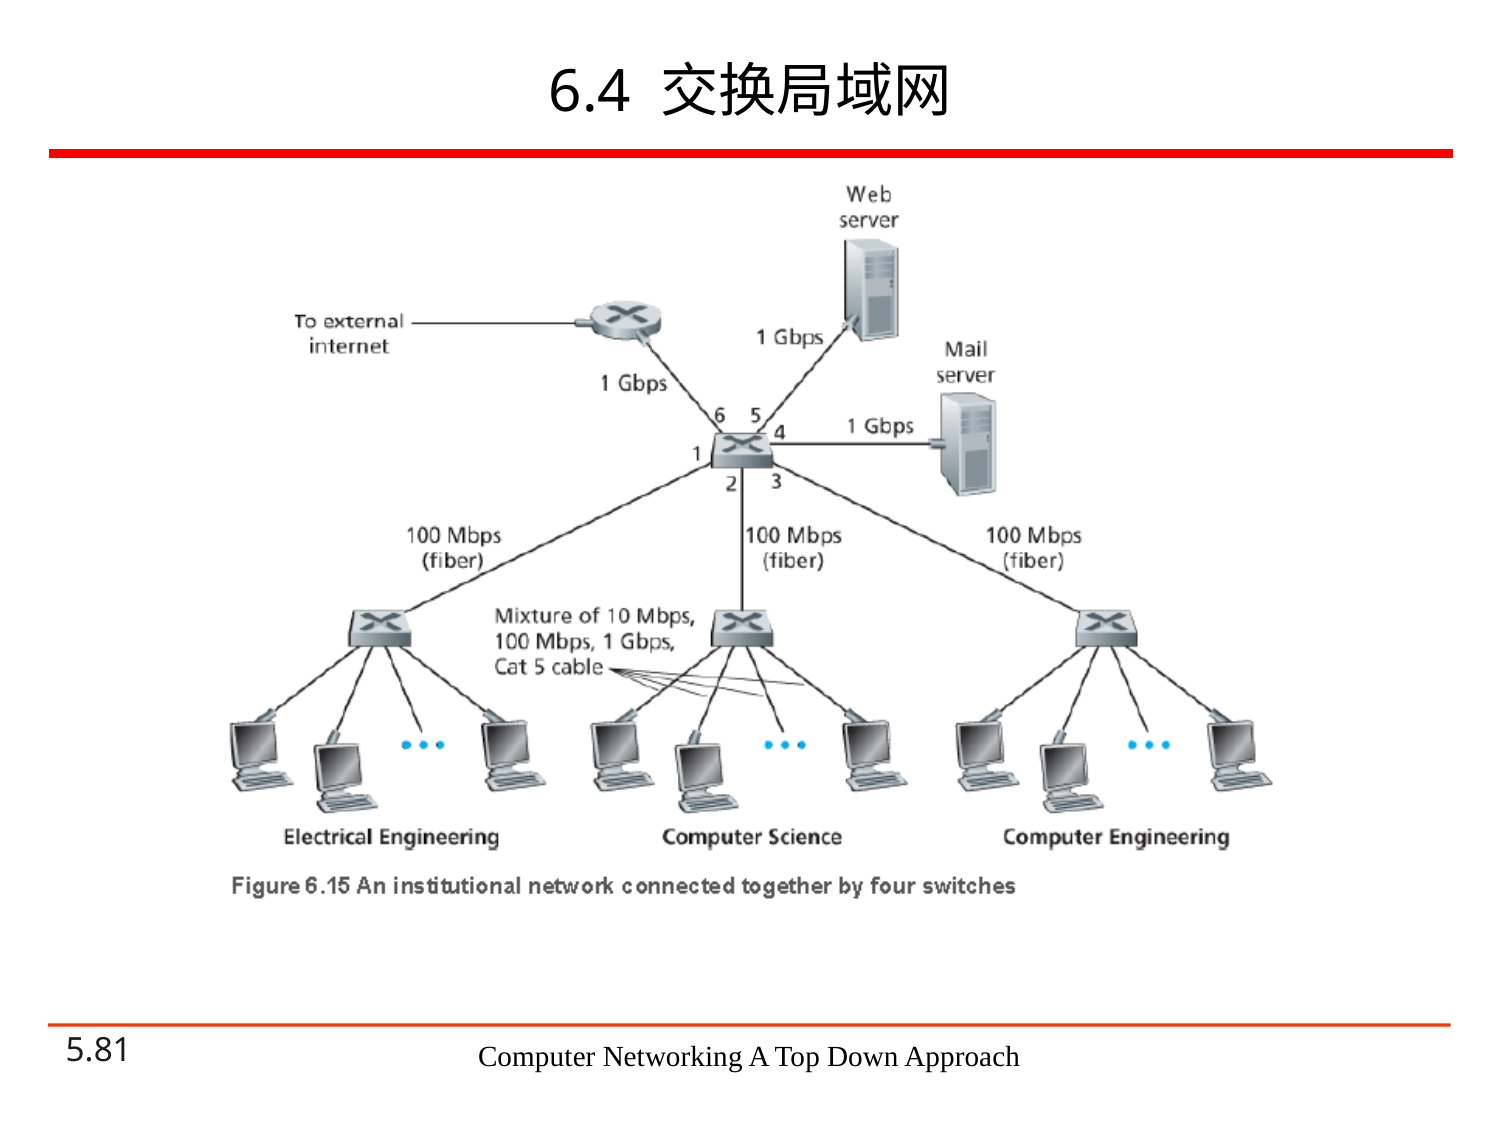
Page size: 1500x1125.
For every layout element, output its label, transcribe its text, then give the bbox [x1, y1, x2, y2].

title 6.4 交换局域网 [49, 35, 1451, 141]
picture [213, 180, 1279, 909]
